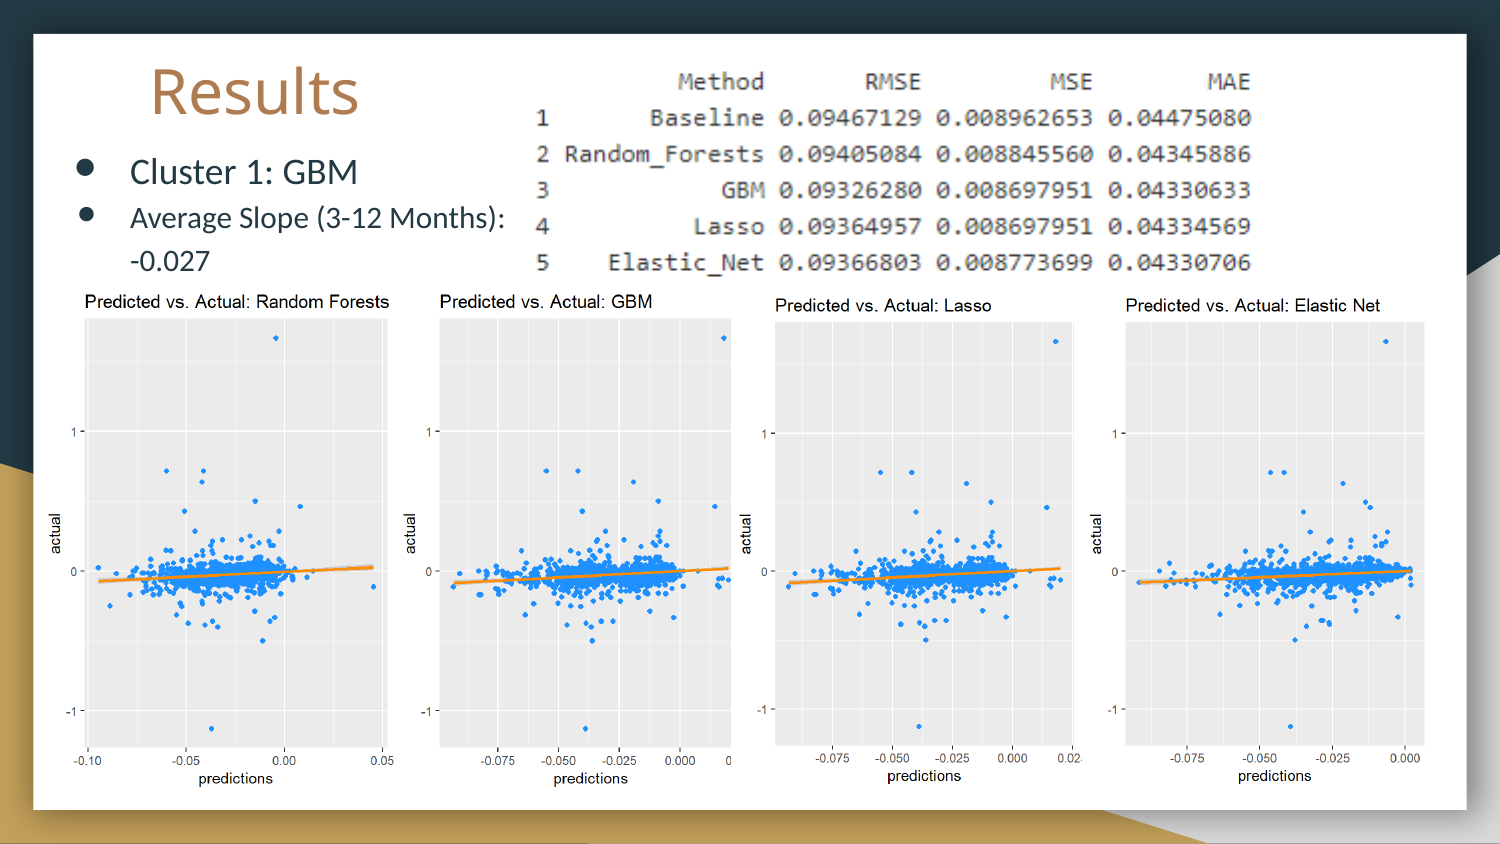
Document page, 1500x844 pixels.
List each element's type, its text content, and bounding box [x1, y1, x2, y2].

title Results [134, 37, 1366, 194]
picture [39, 58, 1432, 794]
list Cluster 1: GBM Average Slope (3-12 Months): -0.027 [40, 125, 520, 282]
